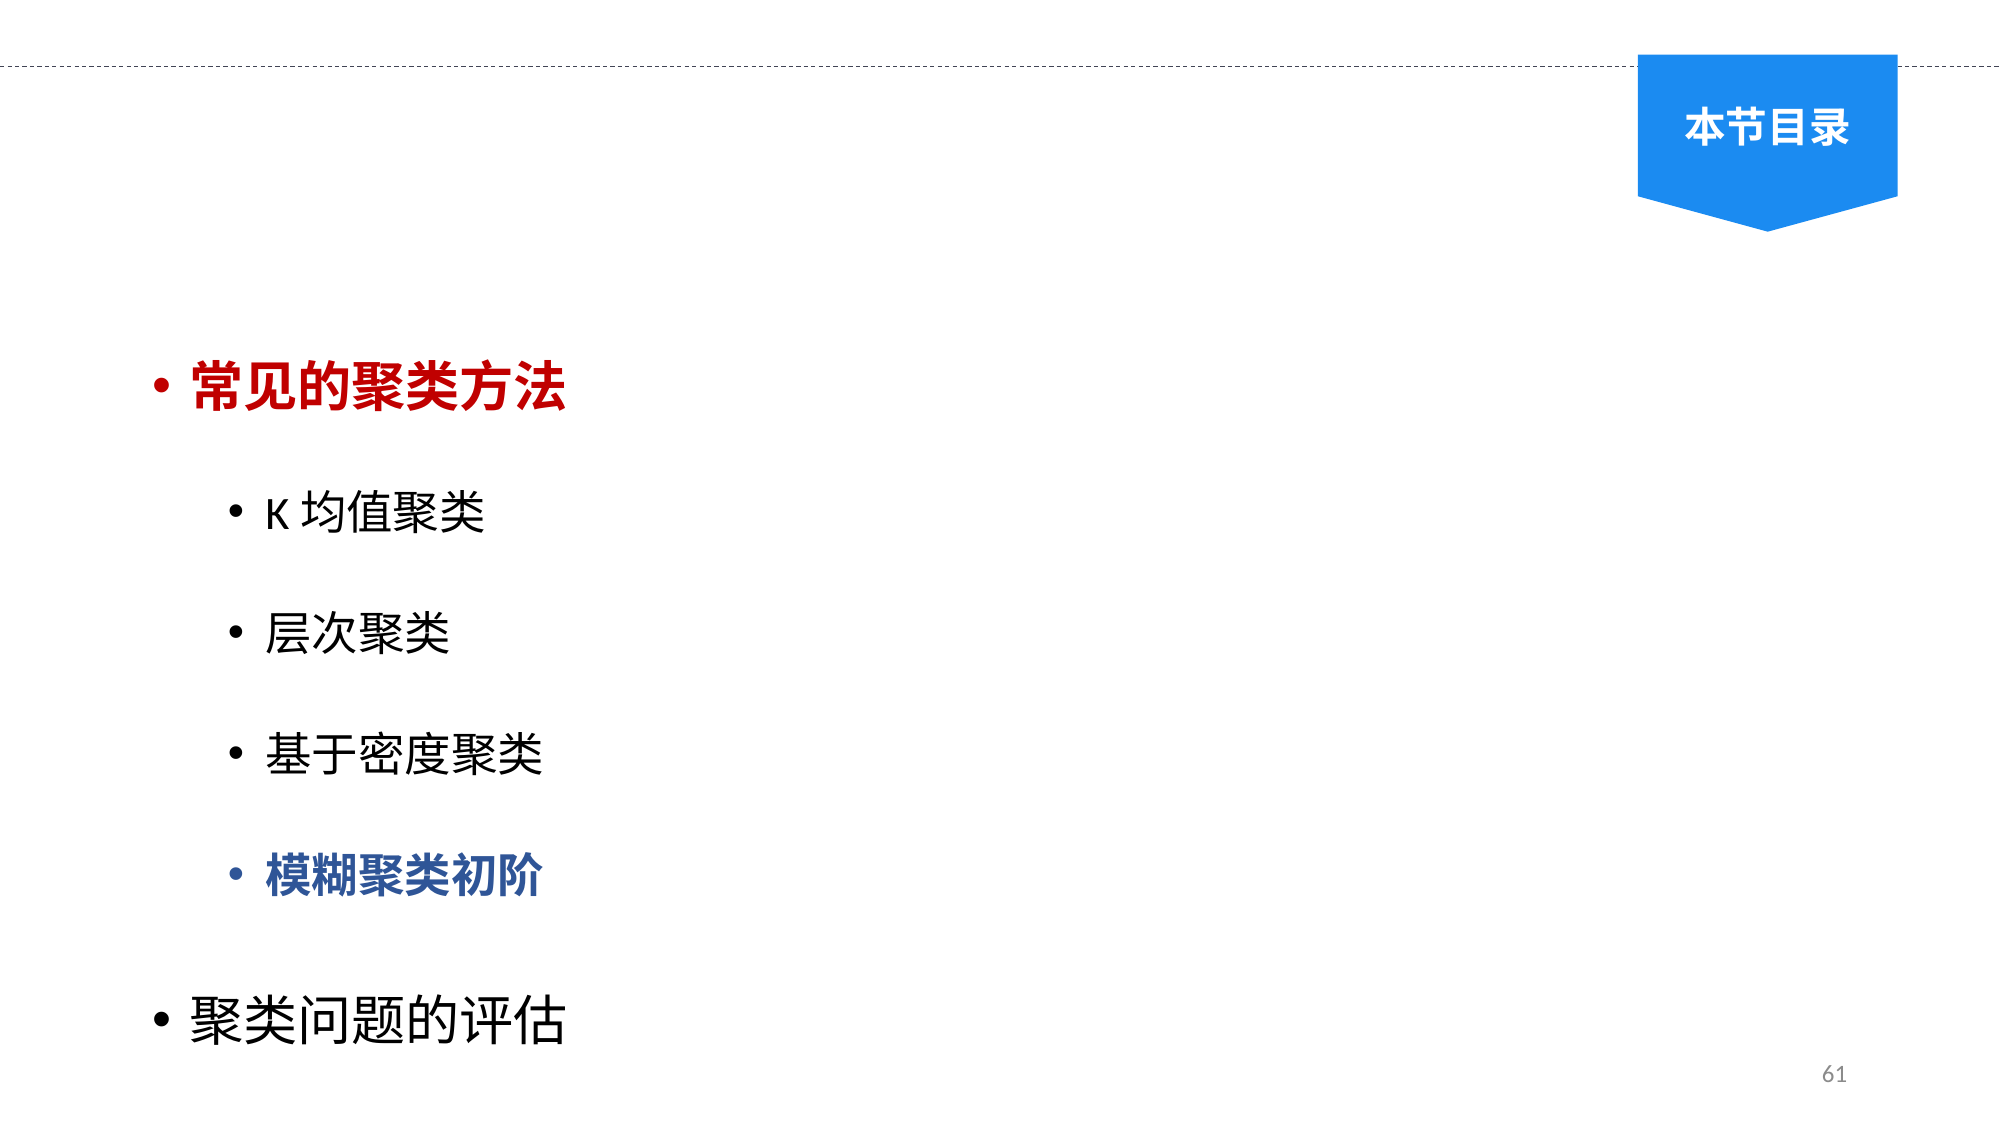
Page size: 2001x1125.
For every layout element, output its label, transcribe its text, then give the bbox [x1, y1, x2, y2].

text_box [1636, 53, 1899, 66]
list 常见的聚类方法 K均值聚类 层次聚类 基于密度聚类 模糊聚类初阶 聚类问题的评估 [137, 279, 1863, 1062]
text_box [1636, 67, 1899, 233]
slide_number 61 [1412, 1042, 1863, 1103]
text_box 本节目录 [1669, 93, 1867, 159]
